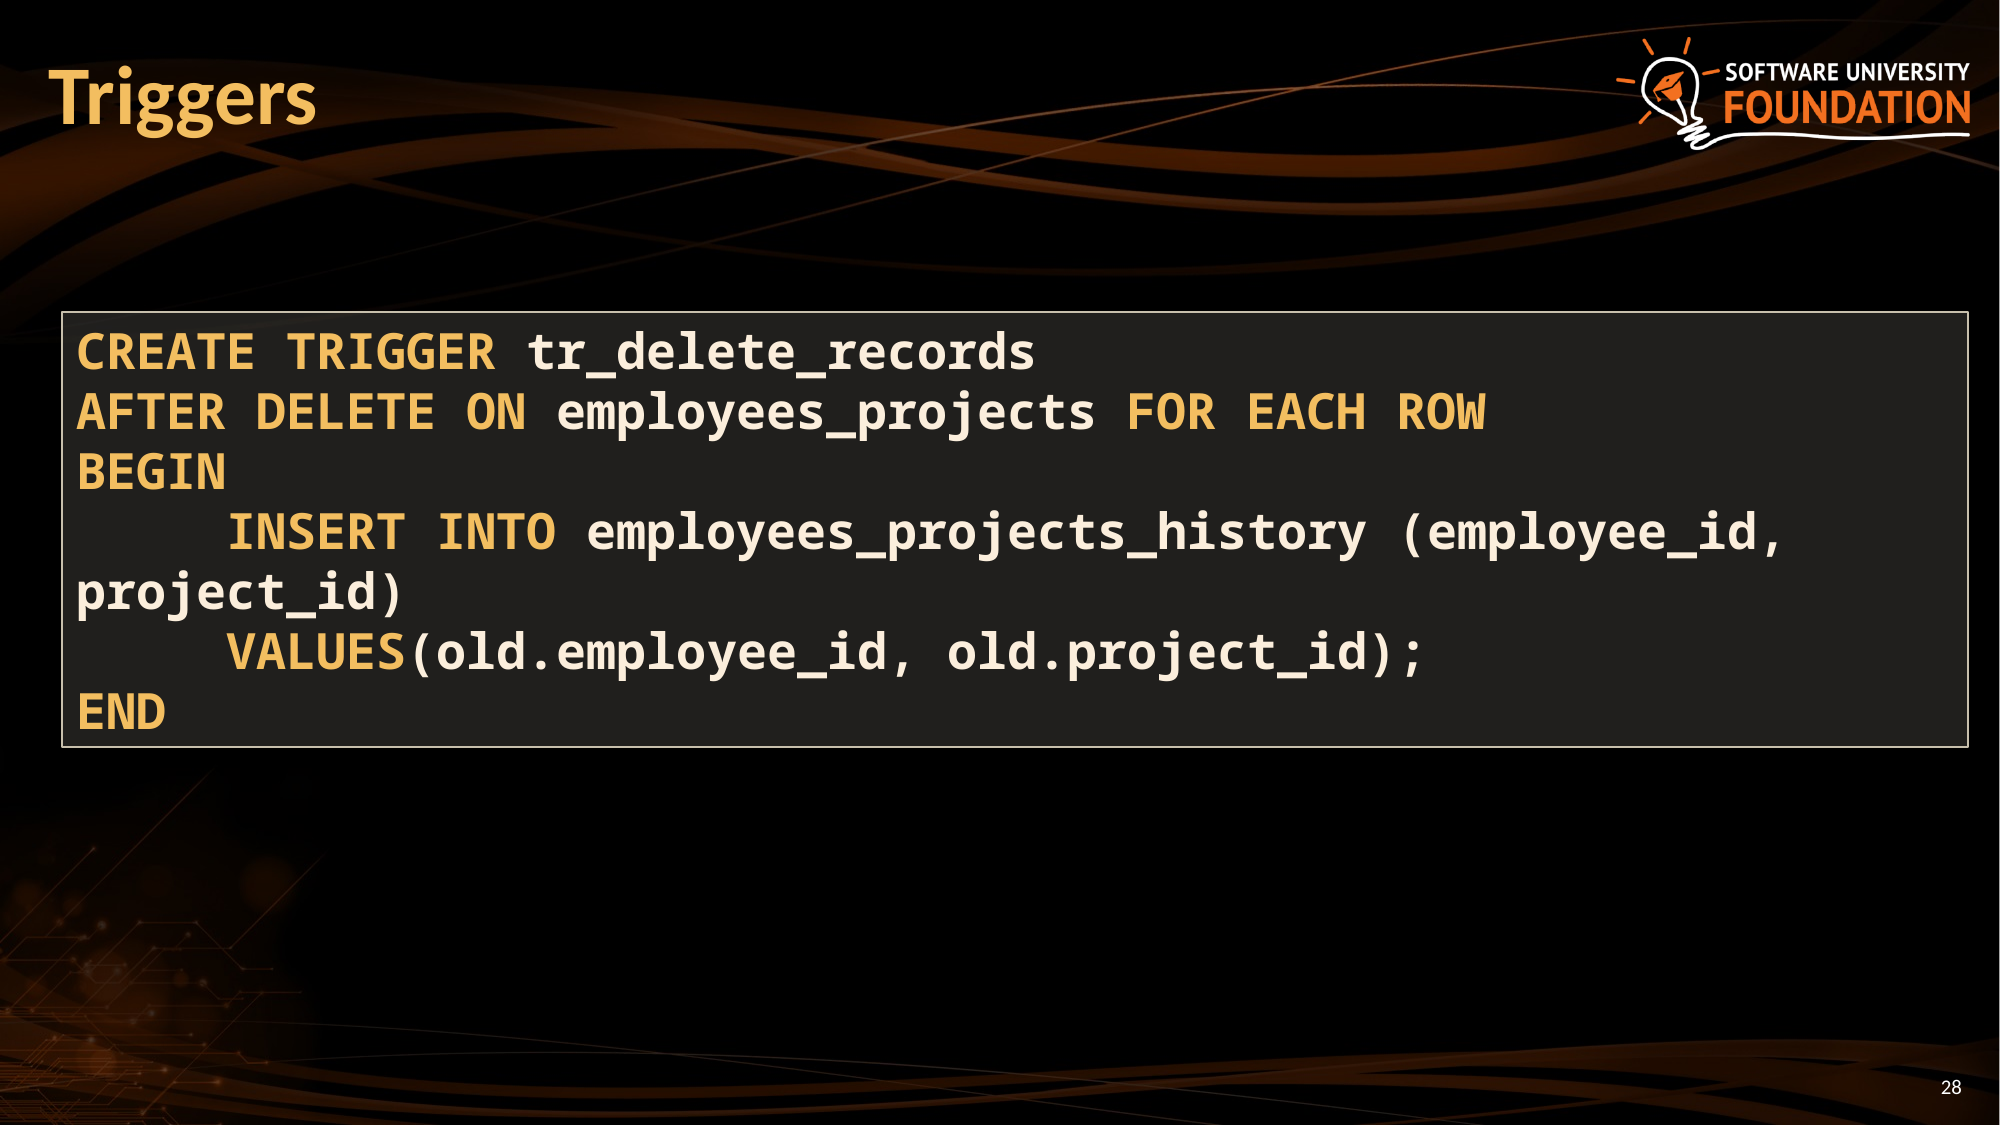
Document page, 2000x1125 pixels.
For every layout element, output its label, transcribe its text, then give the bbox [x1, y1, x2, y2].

picture [0, 0, 2000, 1125]
title Triggers [30, 6, 1602, 189]
text_box CREATE TRIGGER tr_delete_records AFTER DELETE ON employees_projects FOR EACH ROW BEGIN INSERT INTO employees_projects_history (employee_id, project_id) VALUES(old.employee_id, old.project_id); END [62, 312, 1968, 748]
slide_number 28 [1897, 1070, 1968, 1103]
